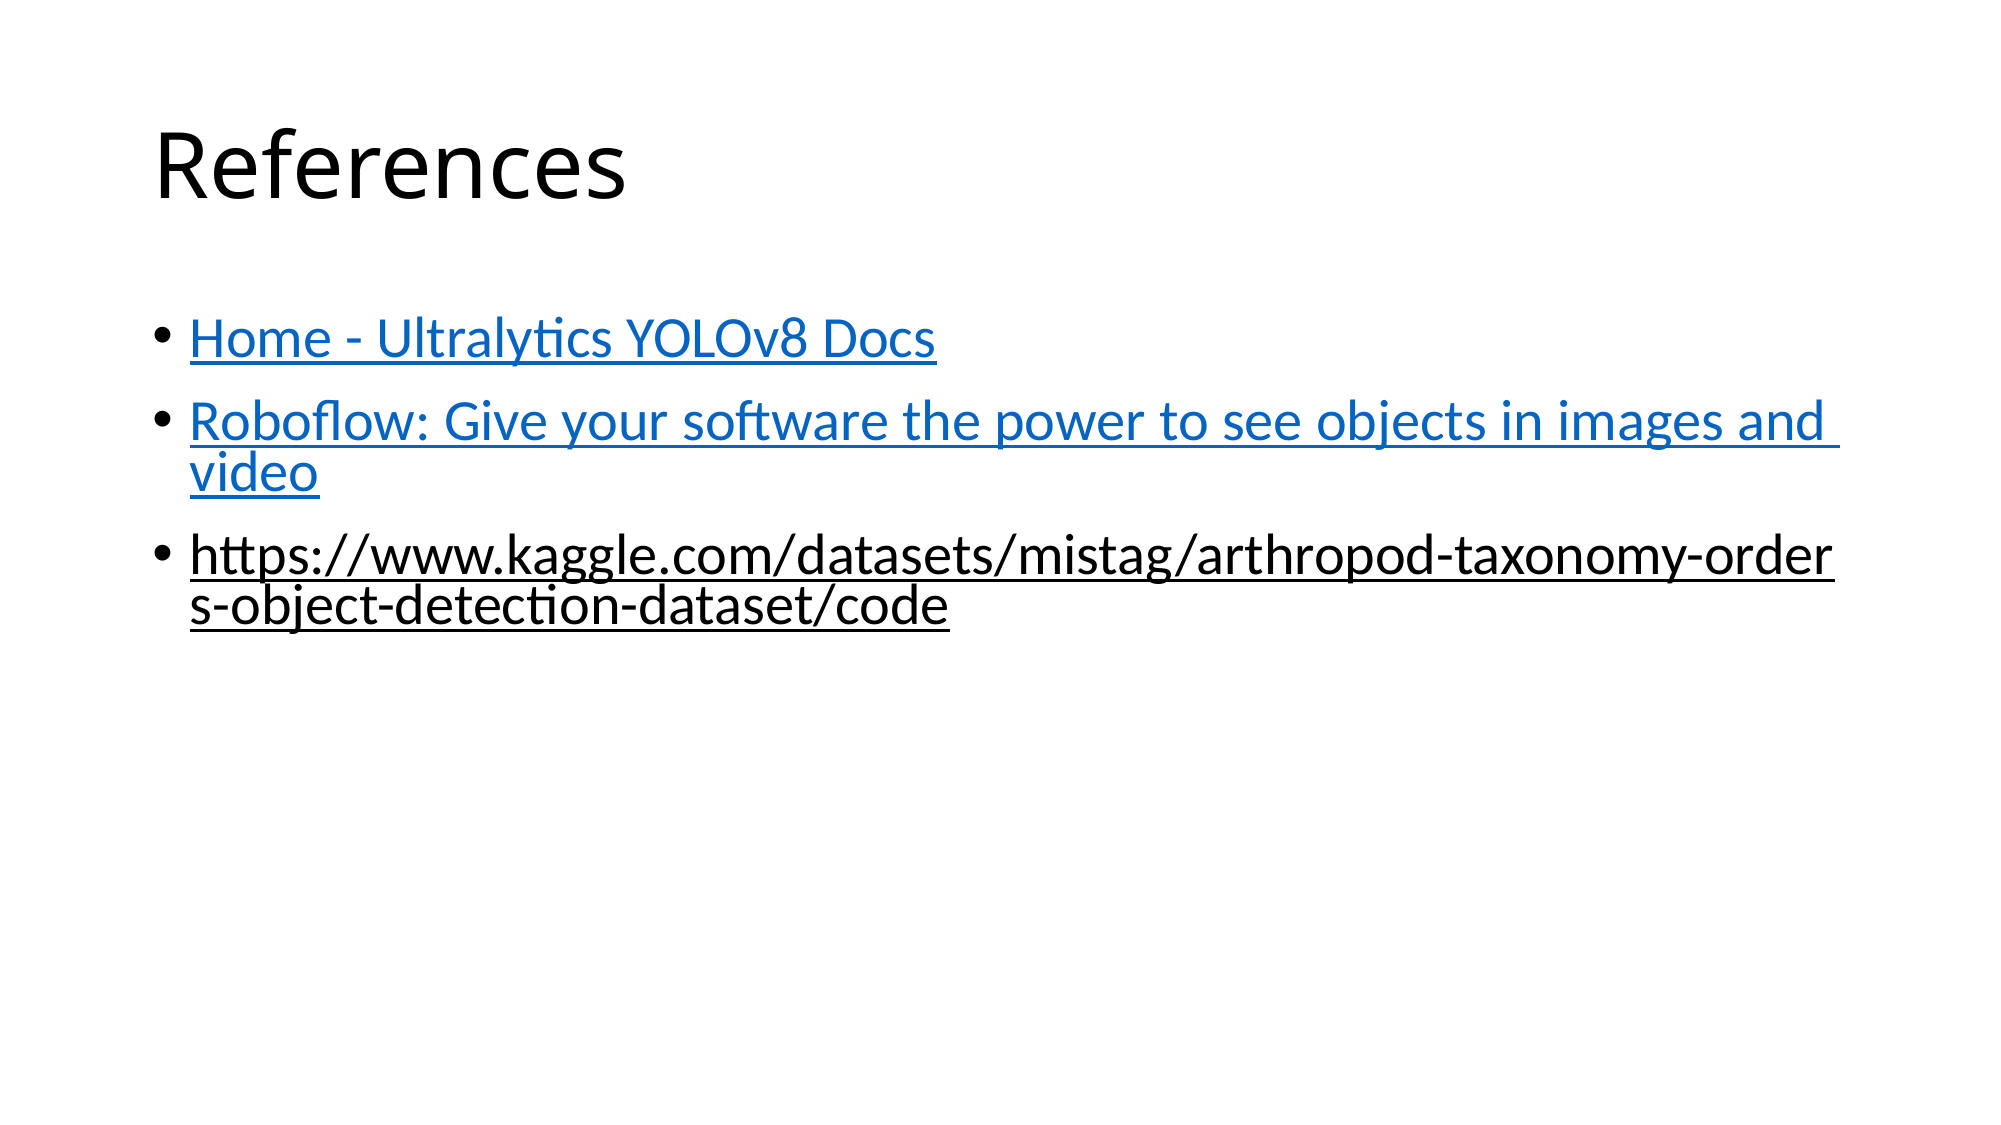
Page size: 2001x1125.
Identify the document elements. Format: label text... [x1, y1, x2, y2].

title References [137, 59, 1863, 278]
list Home - Ultralytics YOLOv8 Docs Roboflow: Give your software the power to see objects in images and video https://www.kaggle.com/datasets/mistag/arthropod-taxonomy-orders-object-detection-dataset/code [137, 299, 1863, 1014]
